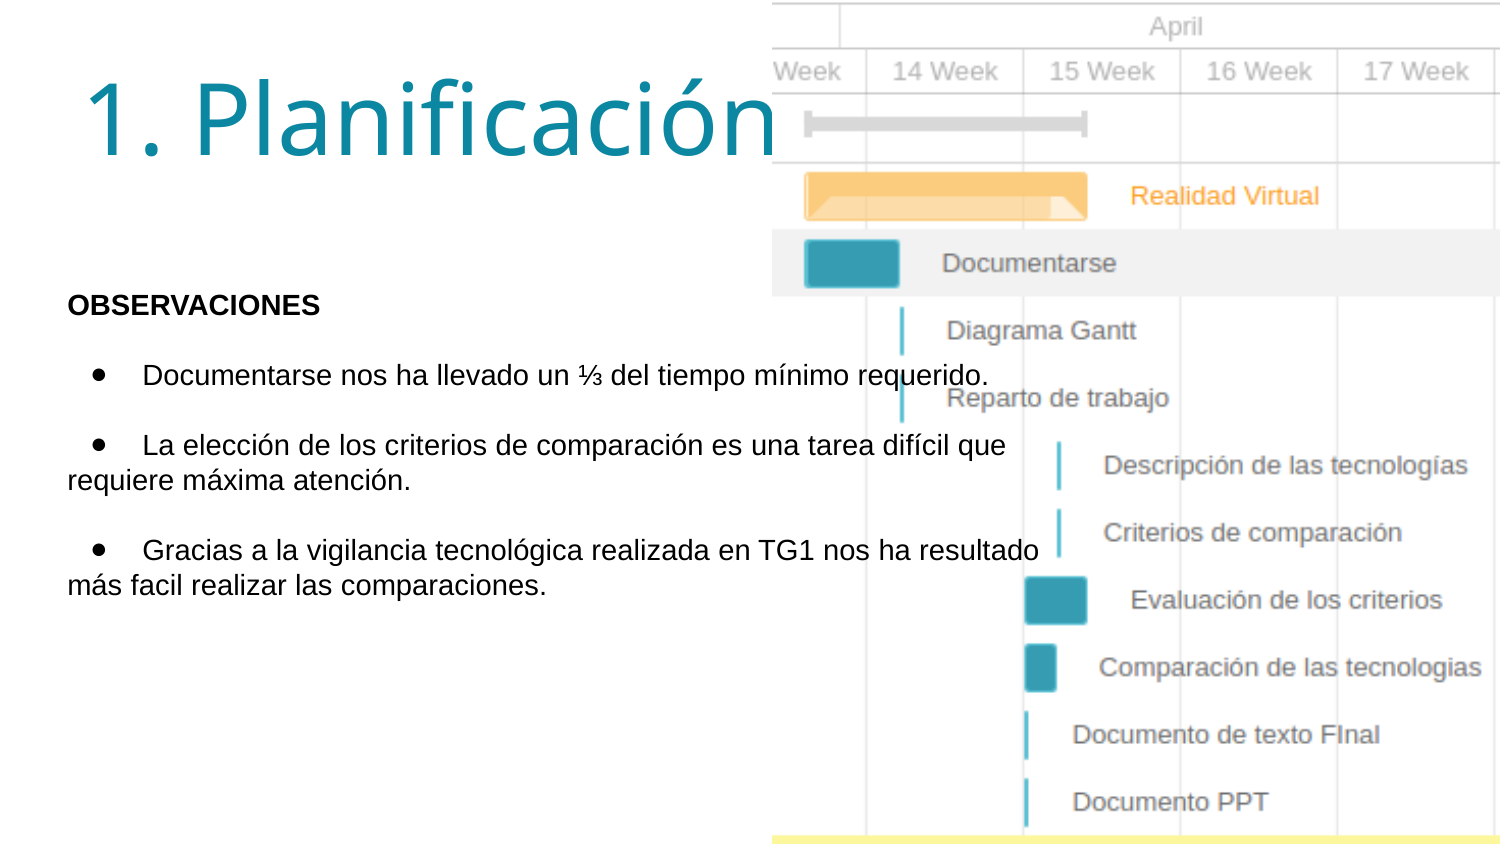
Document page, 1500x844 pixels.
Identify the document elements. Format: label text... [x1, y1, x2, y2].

title 1. Planificación [66, 67, 767, 190]
picture [772, 0, 1500, 844]
text_box OBSERVACIONES Documentarse nos ha llevado un ⅓ del tiempo mínimo requerido. La elección de los criterios de comparación es una tarea difícil que requiere máxima atención. Gracias a la vigilancia tecnológica realizada en TG1 nos ha resultado más facil realizar las comparaciones. [52, 271, 767, 664]
